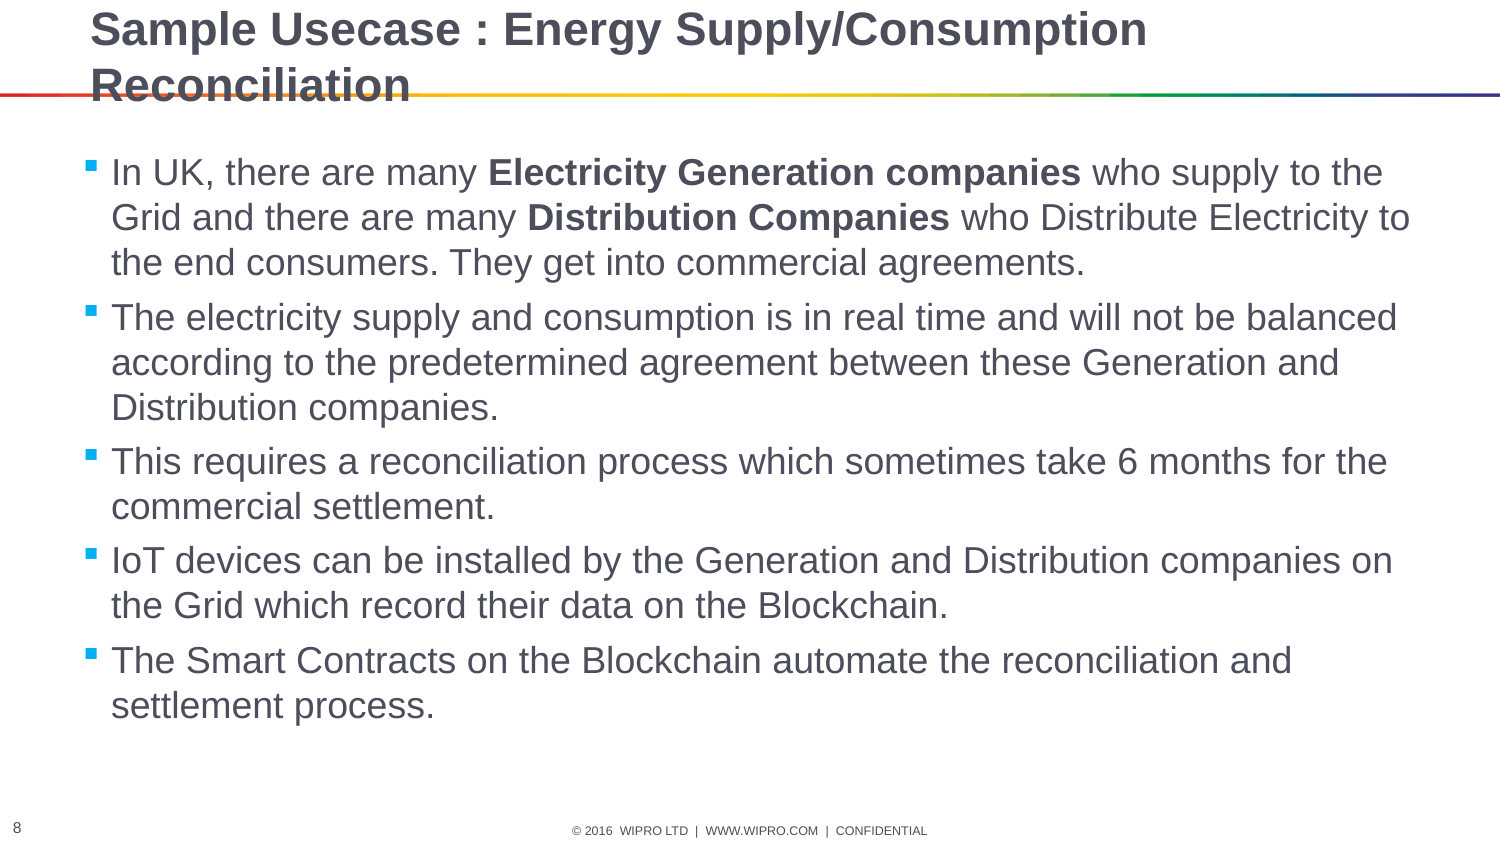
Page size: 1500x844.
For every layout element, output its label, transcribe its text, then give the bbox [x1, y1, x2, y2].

list In UK, there are many Electricity Generation companies who supply to the Grid and there are many Distribution Companies who Distribute Electricity to the end consumers. They get into commercial agreements. The electricity supply and consumption is in real time and will not be balanced according to the predetermined agreement between these Generation and Distribution companies. This requires a reconciliation process which sometimes take 6 months for the commercial settlement. IoT devices can be installed by the Generation and Distribution companies on the Grid which record their data on the Blockchain. The Smart Contracts on the Blockchain automate the reconciliation and settlement process. [75, 140, 1425, 775]
title Sample Usecase : Energy Supply/Consumption Reconciliation [74, 62, 1388, 103]
